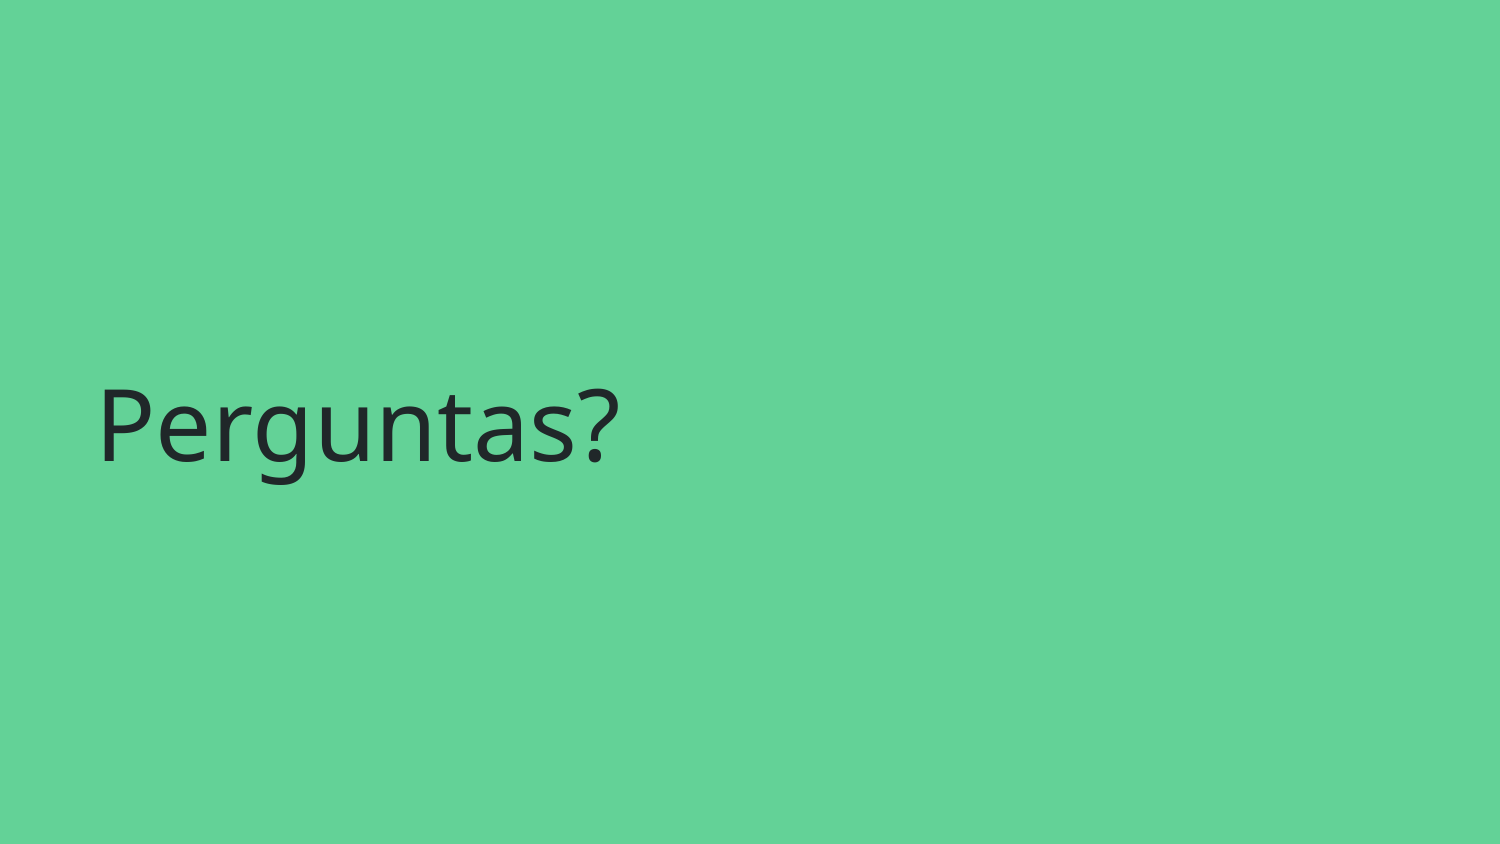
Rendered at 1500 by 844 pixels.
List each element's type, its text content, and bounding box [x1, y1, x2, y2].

title Perguntas? [80, 86, 1032, 758]
